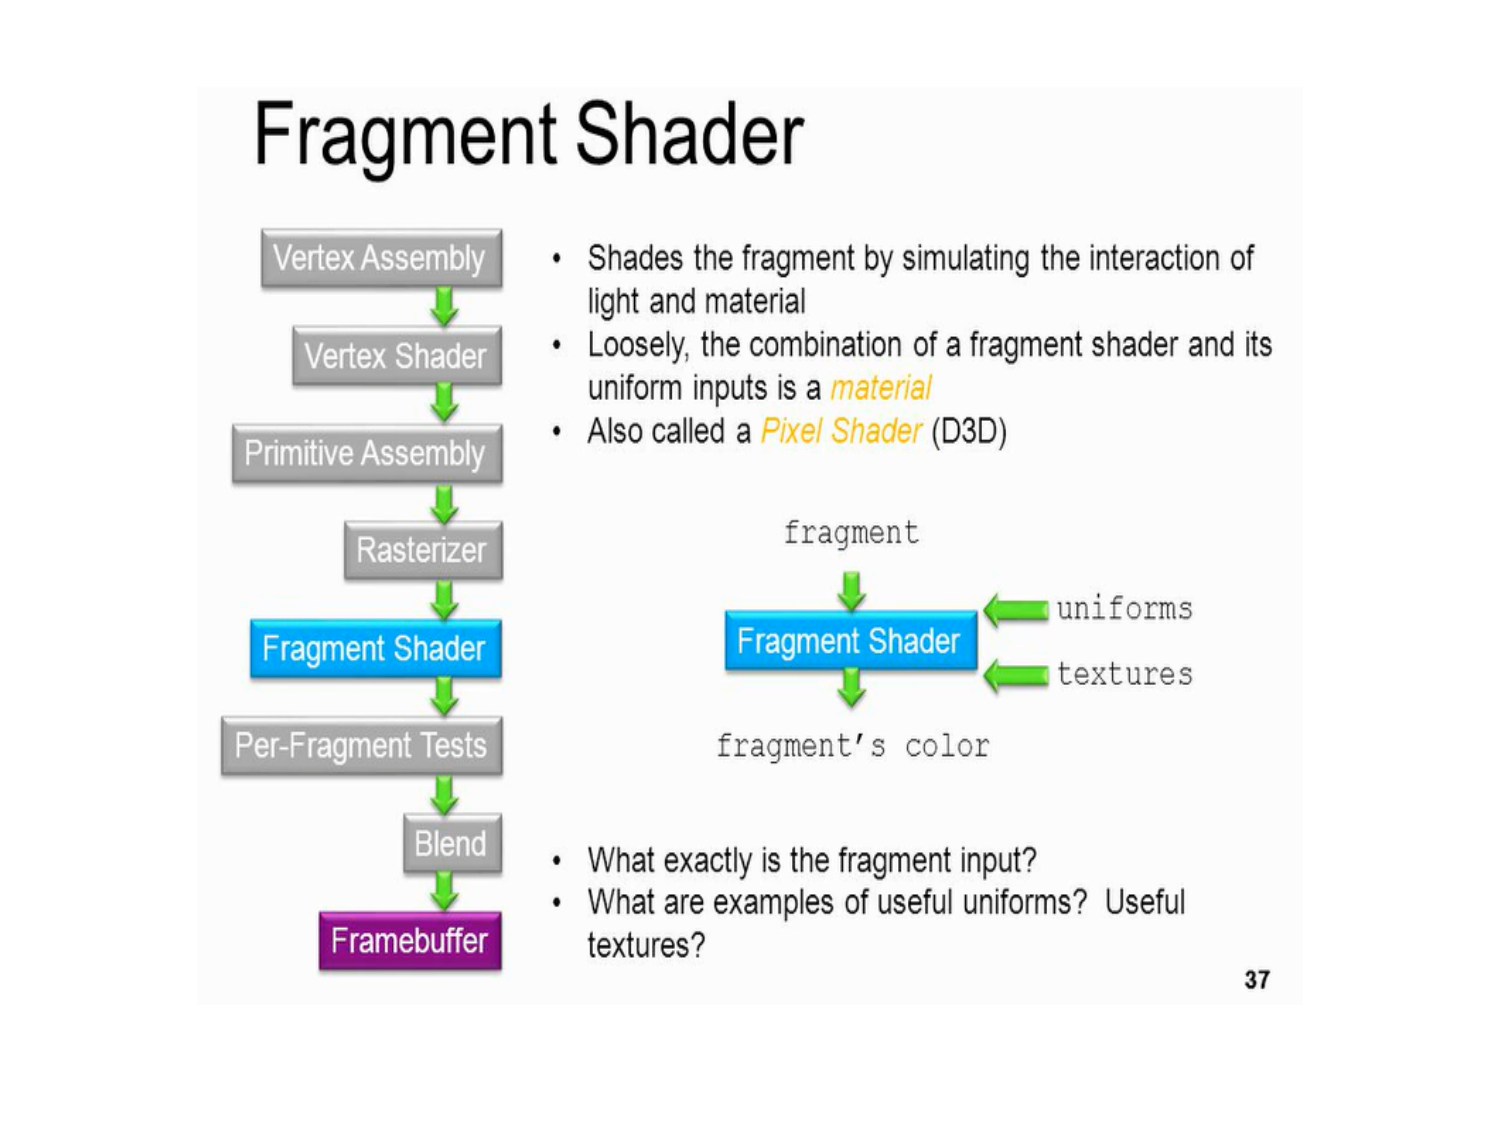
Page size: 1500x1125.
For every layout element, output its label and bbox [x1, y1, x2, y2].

list [196, 87, 1304, 1006]
